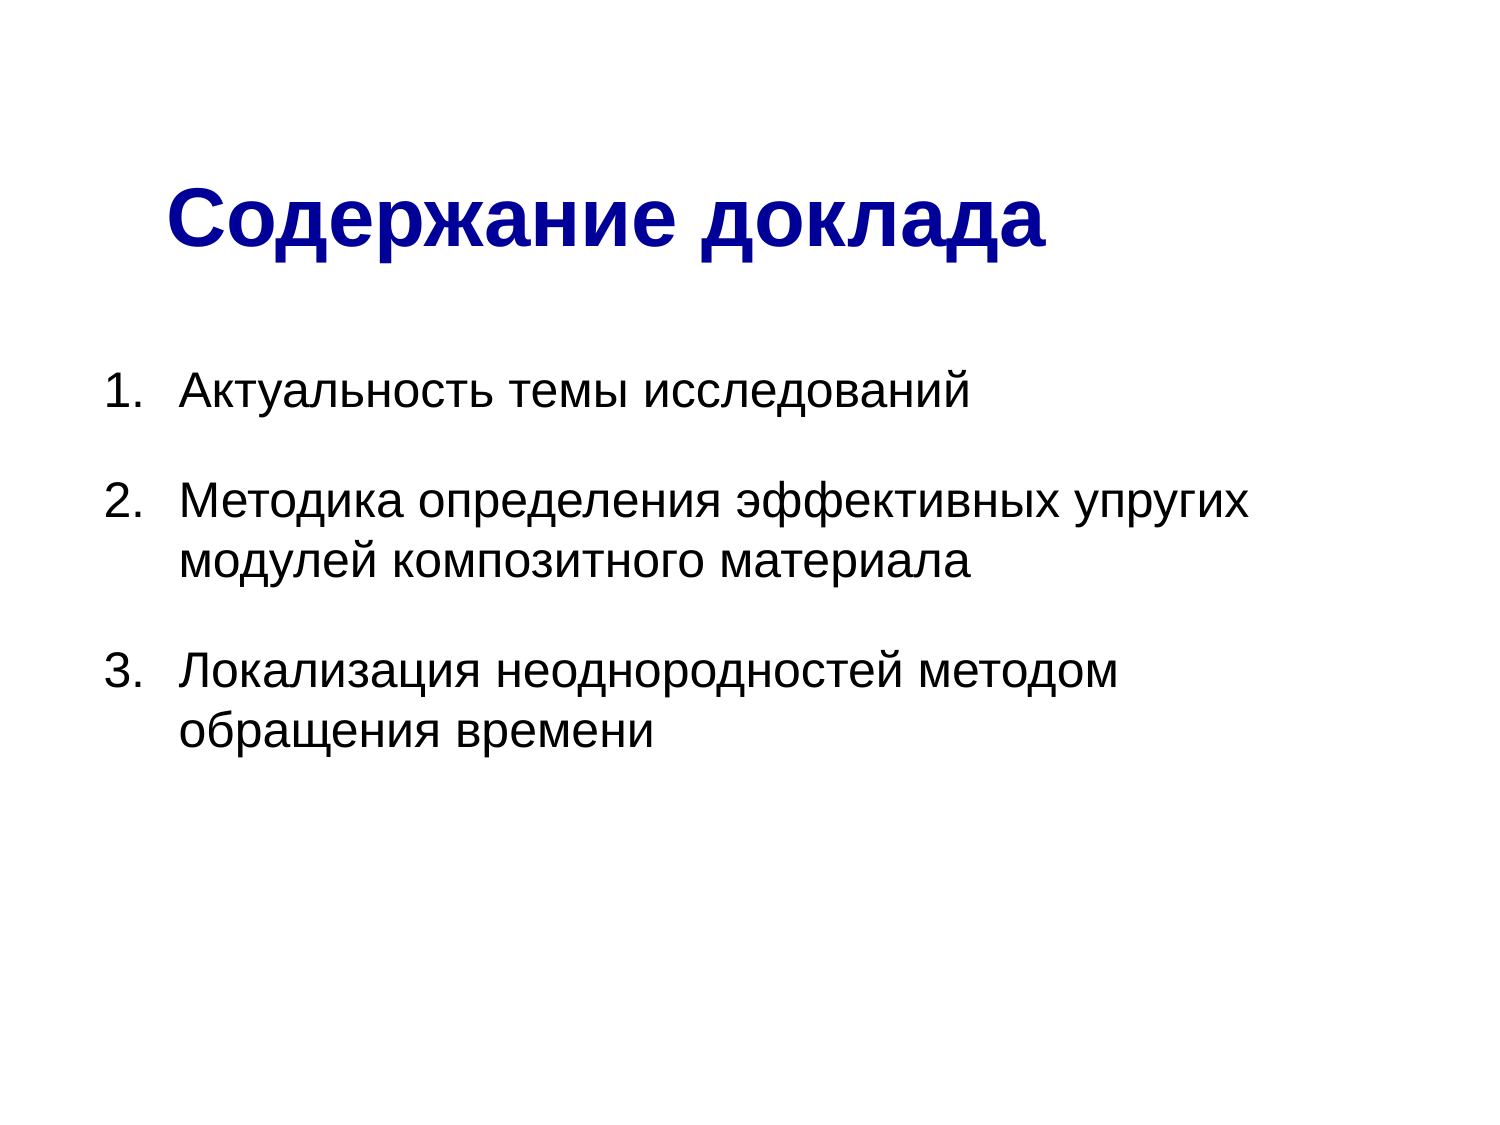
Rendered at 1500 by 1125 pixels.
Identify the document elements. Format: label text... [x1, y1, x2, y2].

text_box Актуальность темы исследований Методика определения эффективных упругих модулей композитного материала Локализация неоднородностей методом обращения времени [88, 349, 1341, 765]
text_box Содержание доклада [135, 160, 1077, 267]
